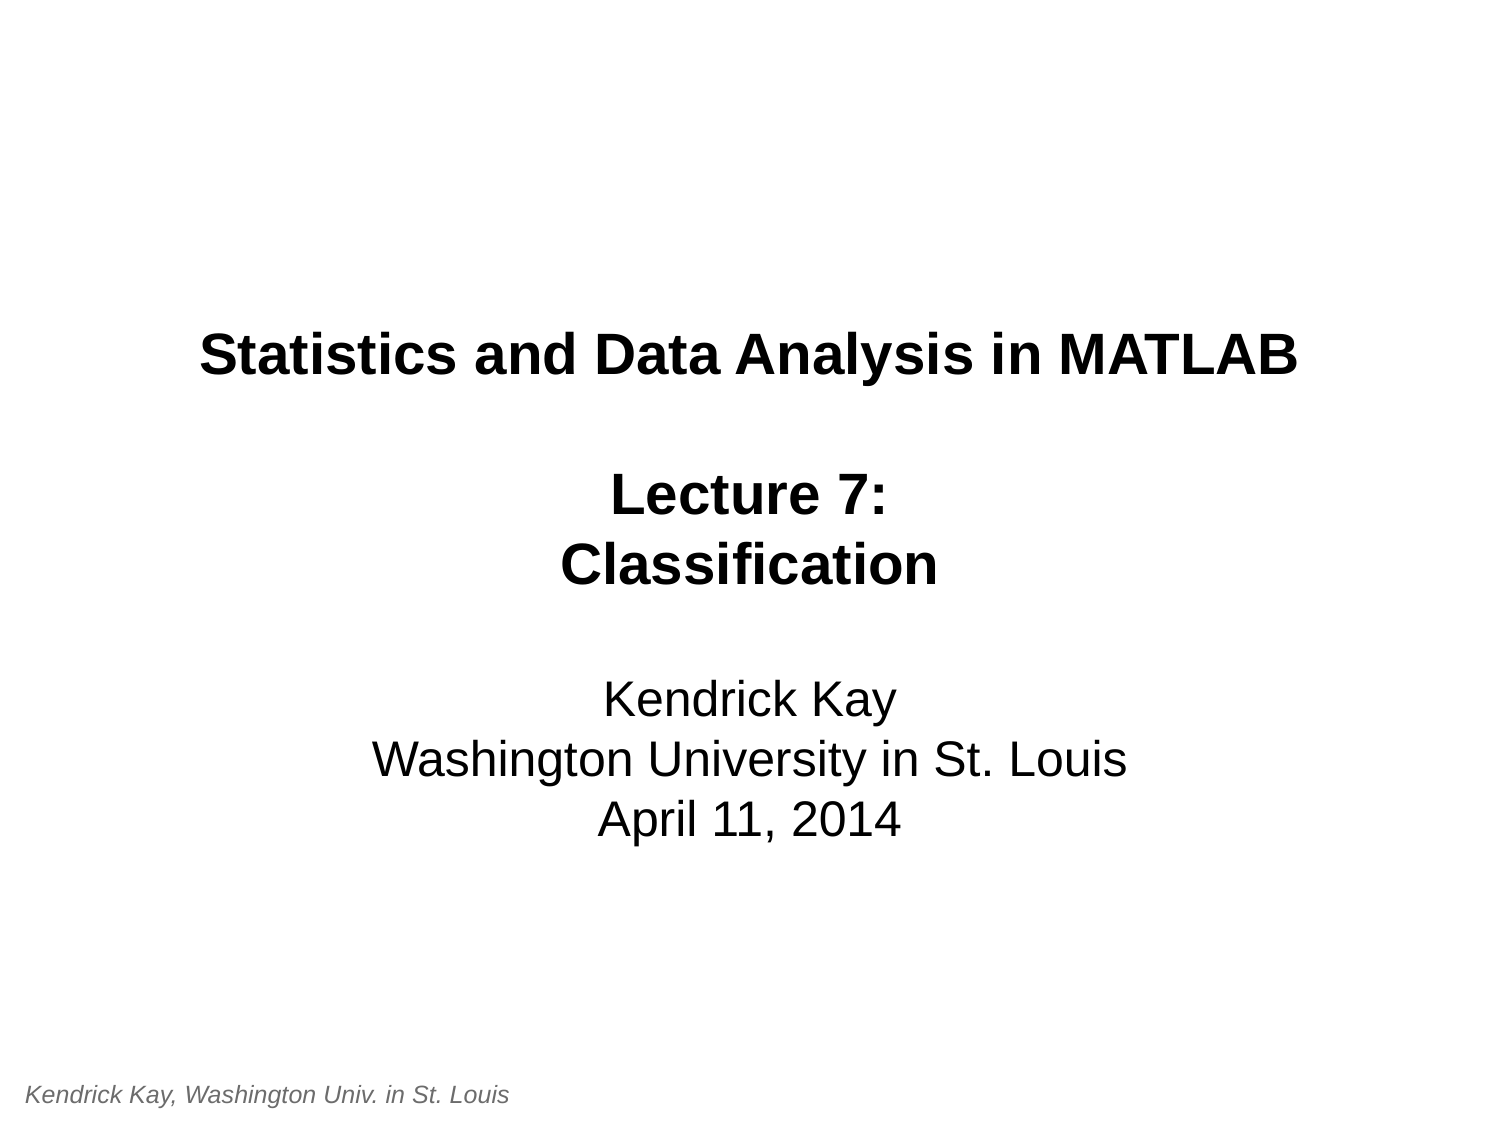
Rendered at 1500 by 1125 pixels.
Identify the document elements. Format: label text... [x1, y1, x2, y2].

title Statistics and Data Analysis in MATLAB Lecture 7: Classification Kendrick Kay Washington University in St. Louis April 11, 2014 [0, 149, 1500, 1013]
